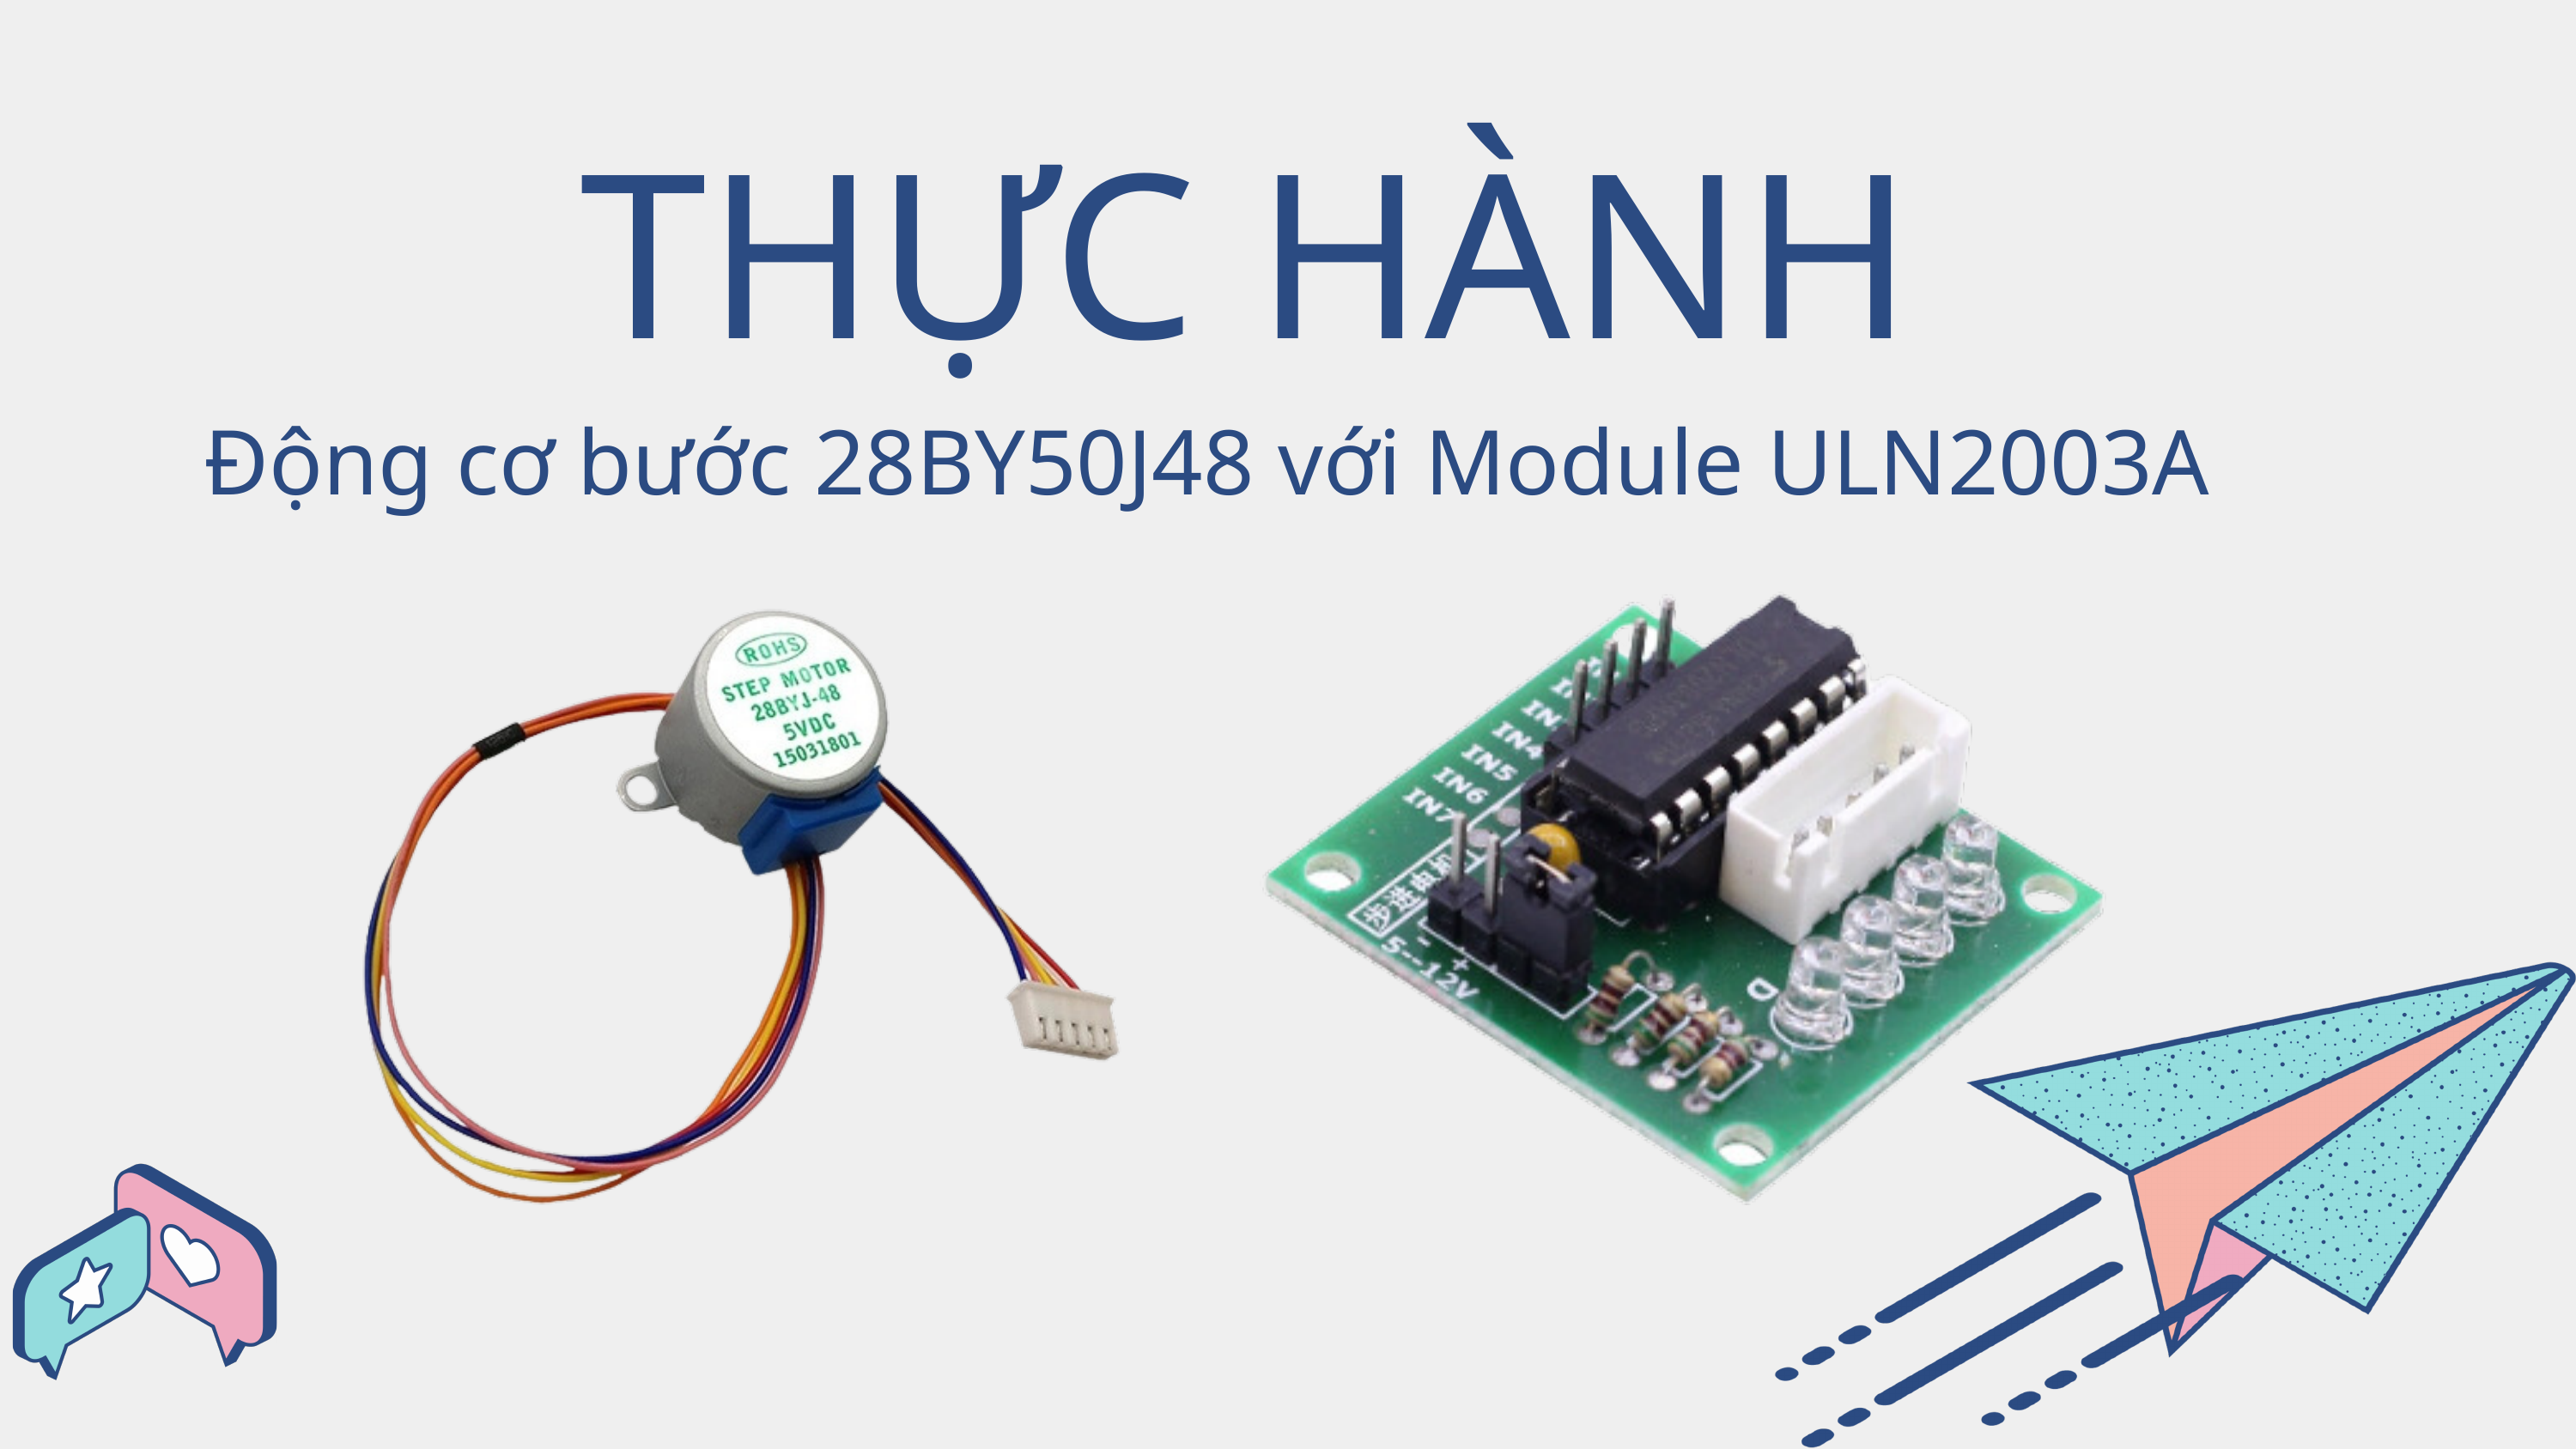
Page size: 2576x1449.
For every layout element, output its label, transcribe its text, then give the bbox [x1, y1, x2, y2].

text_box [1773, 961, 2576, 1449]
text_box [349, 598, 1133, 1213]
text_box [12, 1162, 277, 1380]
text_box Động cơ bước 28BY50J48 với Module ULN2003A [180, 387, 2329, 638]
text_box THỰC HÀNH [580, 64, 2024, 385]
text_box [1254, 583, 2119, 1213]
